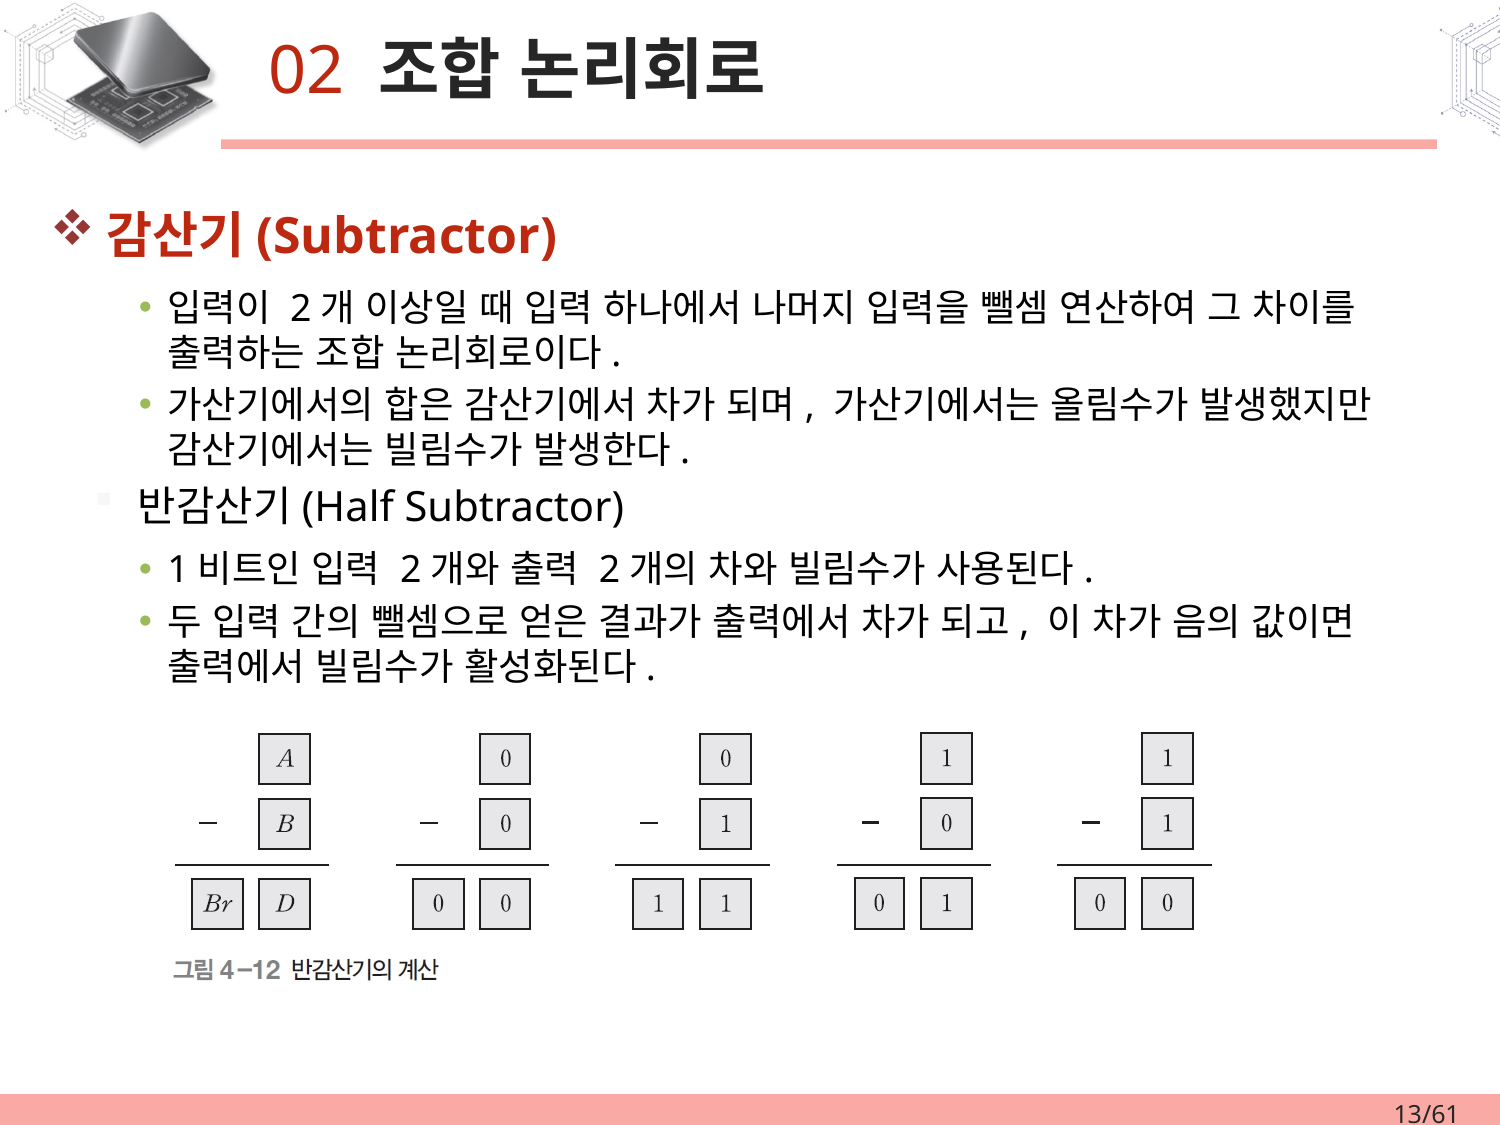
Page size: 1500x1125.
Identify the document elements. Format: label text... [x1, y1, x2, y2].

text_box 02 조합 논리회로 [253, 19, 1414, 115]
picture [1437, 0, 1500, 154]
picture [0, 1, 221, 155]
picture [170, 727, 1217, 988]
